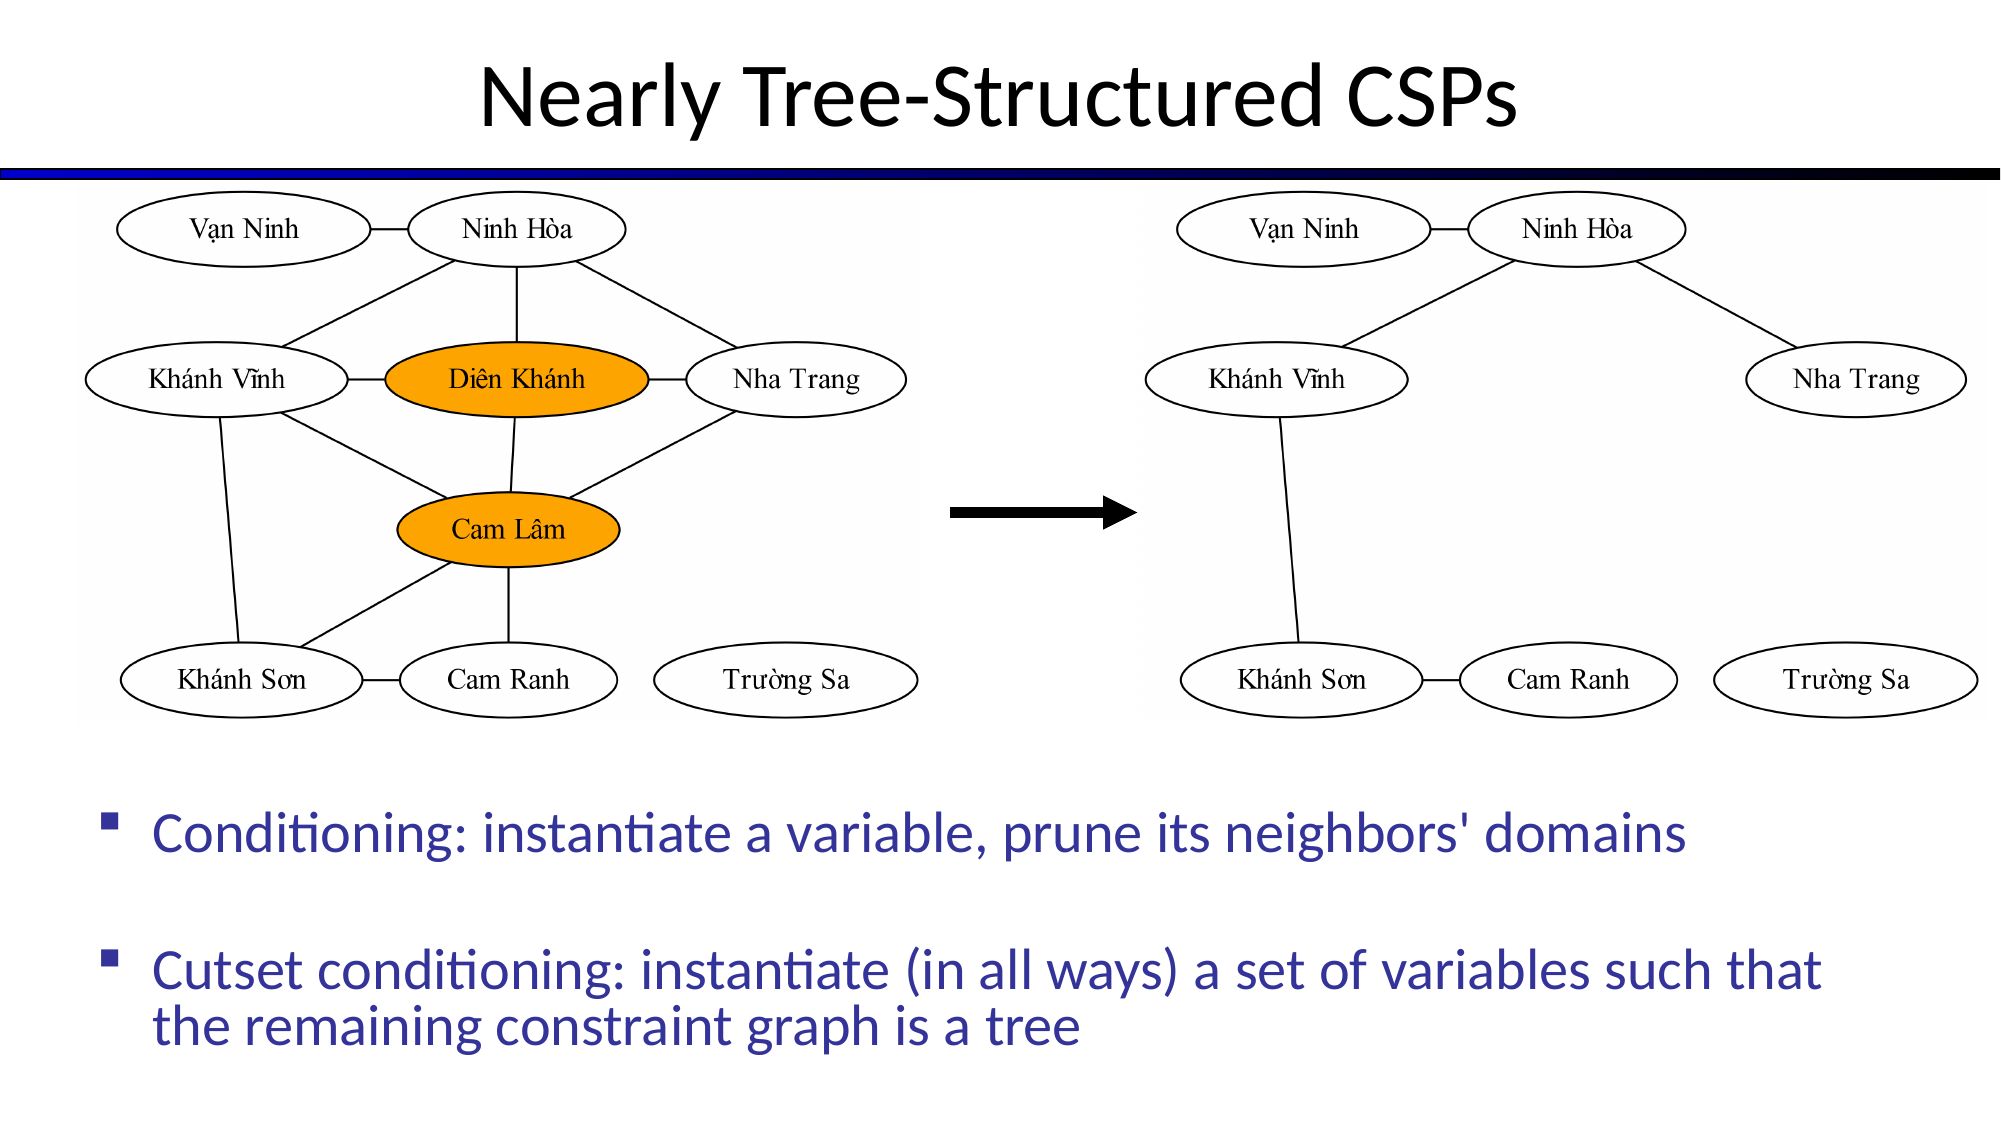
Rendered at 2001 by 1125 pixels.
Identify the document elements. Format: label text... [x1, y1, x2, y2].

picture [1137, 182, 1987, 726]
picture [77, 182, 927, 726]
title Nearly Tree-Structured CSPs [0, 0, 2000, 184]
list Conditioning: instantiate a variable, prune its neighbors' domains Cutset conditioning: instantiate (in all ways) a set of variables such that the remaining constraint graph is a tree [80, 799, 1919, 1125]
